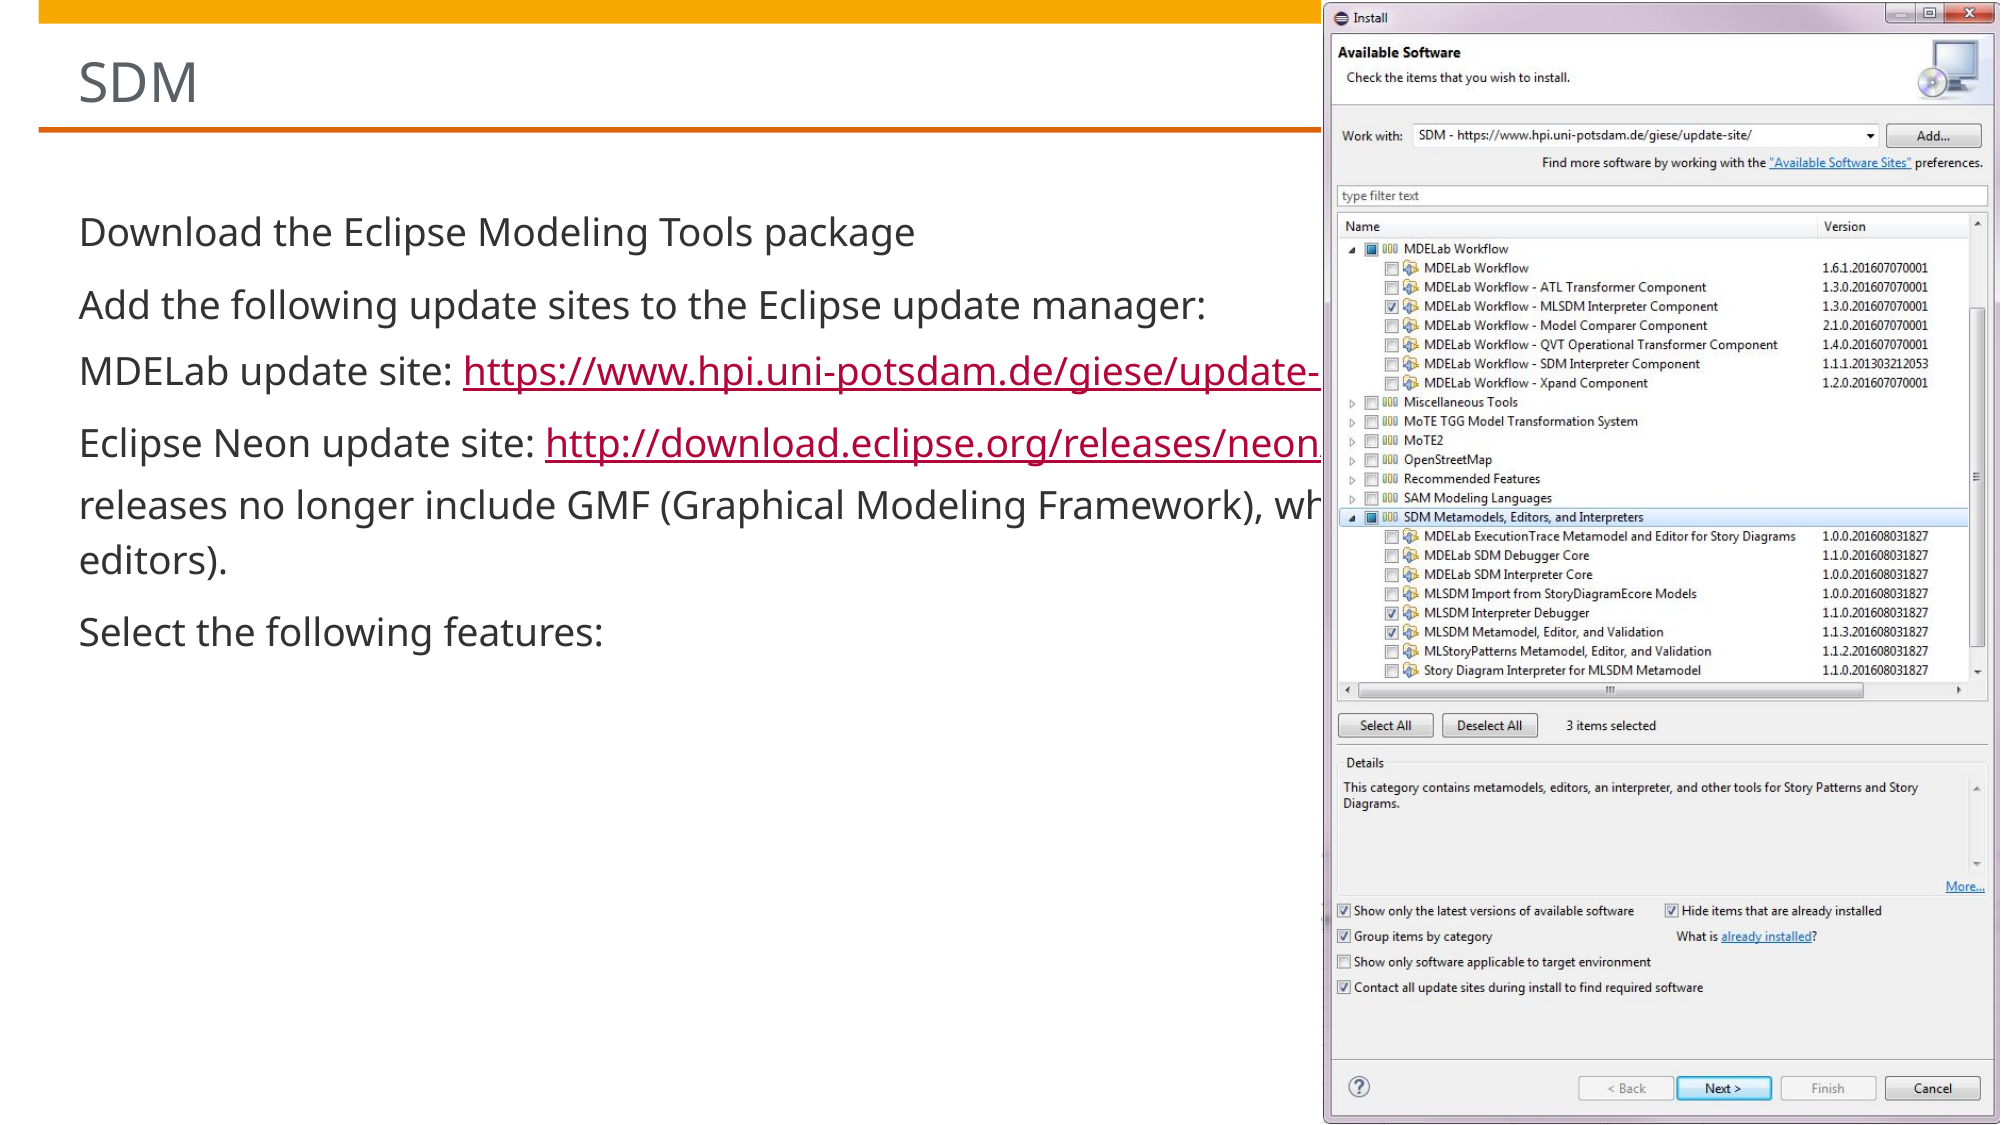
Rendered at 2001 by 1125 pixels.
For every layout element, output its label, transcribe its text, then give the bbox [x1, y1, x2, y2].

list Download the Eclipse Modeling Tools package Add the following update sites to the Eclipse update manager: MDELab update site: https://www.hpi.uni-potsdam.de/giese/update-site/ Eclipse Neon update site: http://download.eclipse.org/releases/neon/ (this is because the latest Eclipse releases no longer include GMF (Graphical Modeling Framework), which is used by the SDM graphical editors). Select the following features: [78, 199, 1316, 732]
title SDM [78, 23, 1316, 115]
picture [1321, 0, 2000, 1125]
